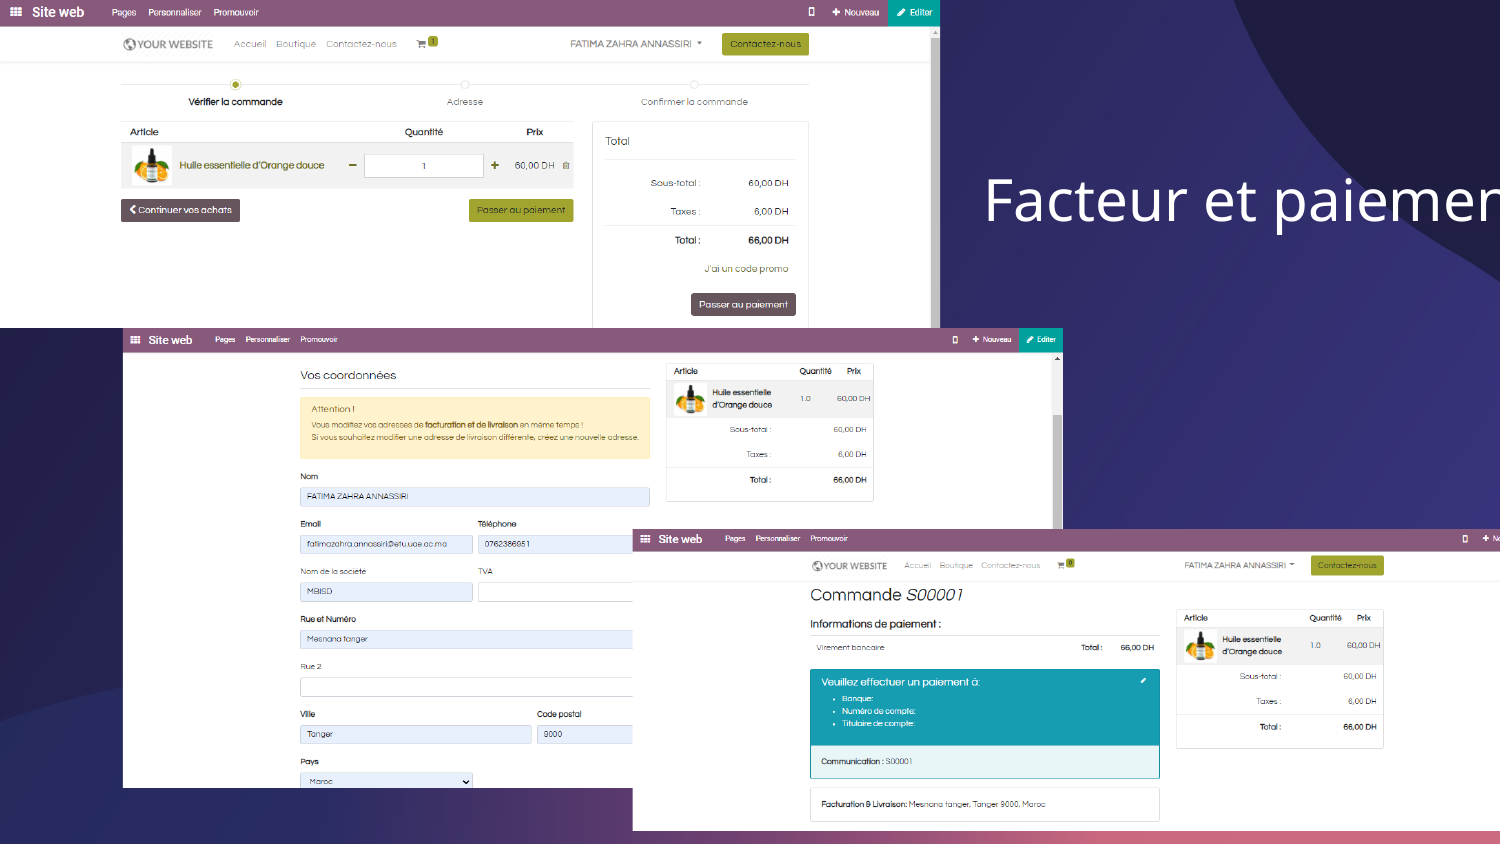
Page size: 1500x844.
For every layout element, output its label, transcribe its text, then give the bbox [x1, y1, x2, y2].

text_box Facteur et paiement [968, 147, 1500, 242]
picture [0, 0, 1500, 844]
